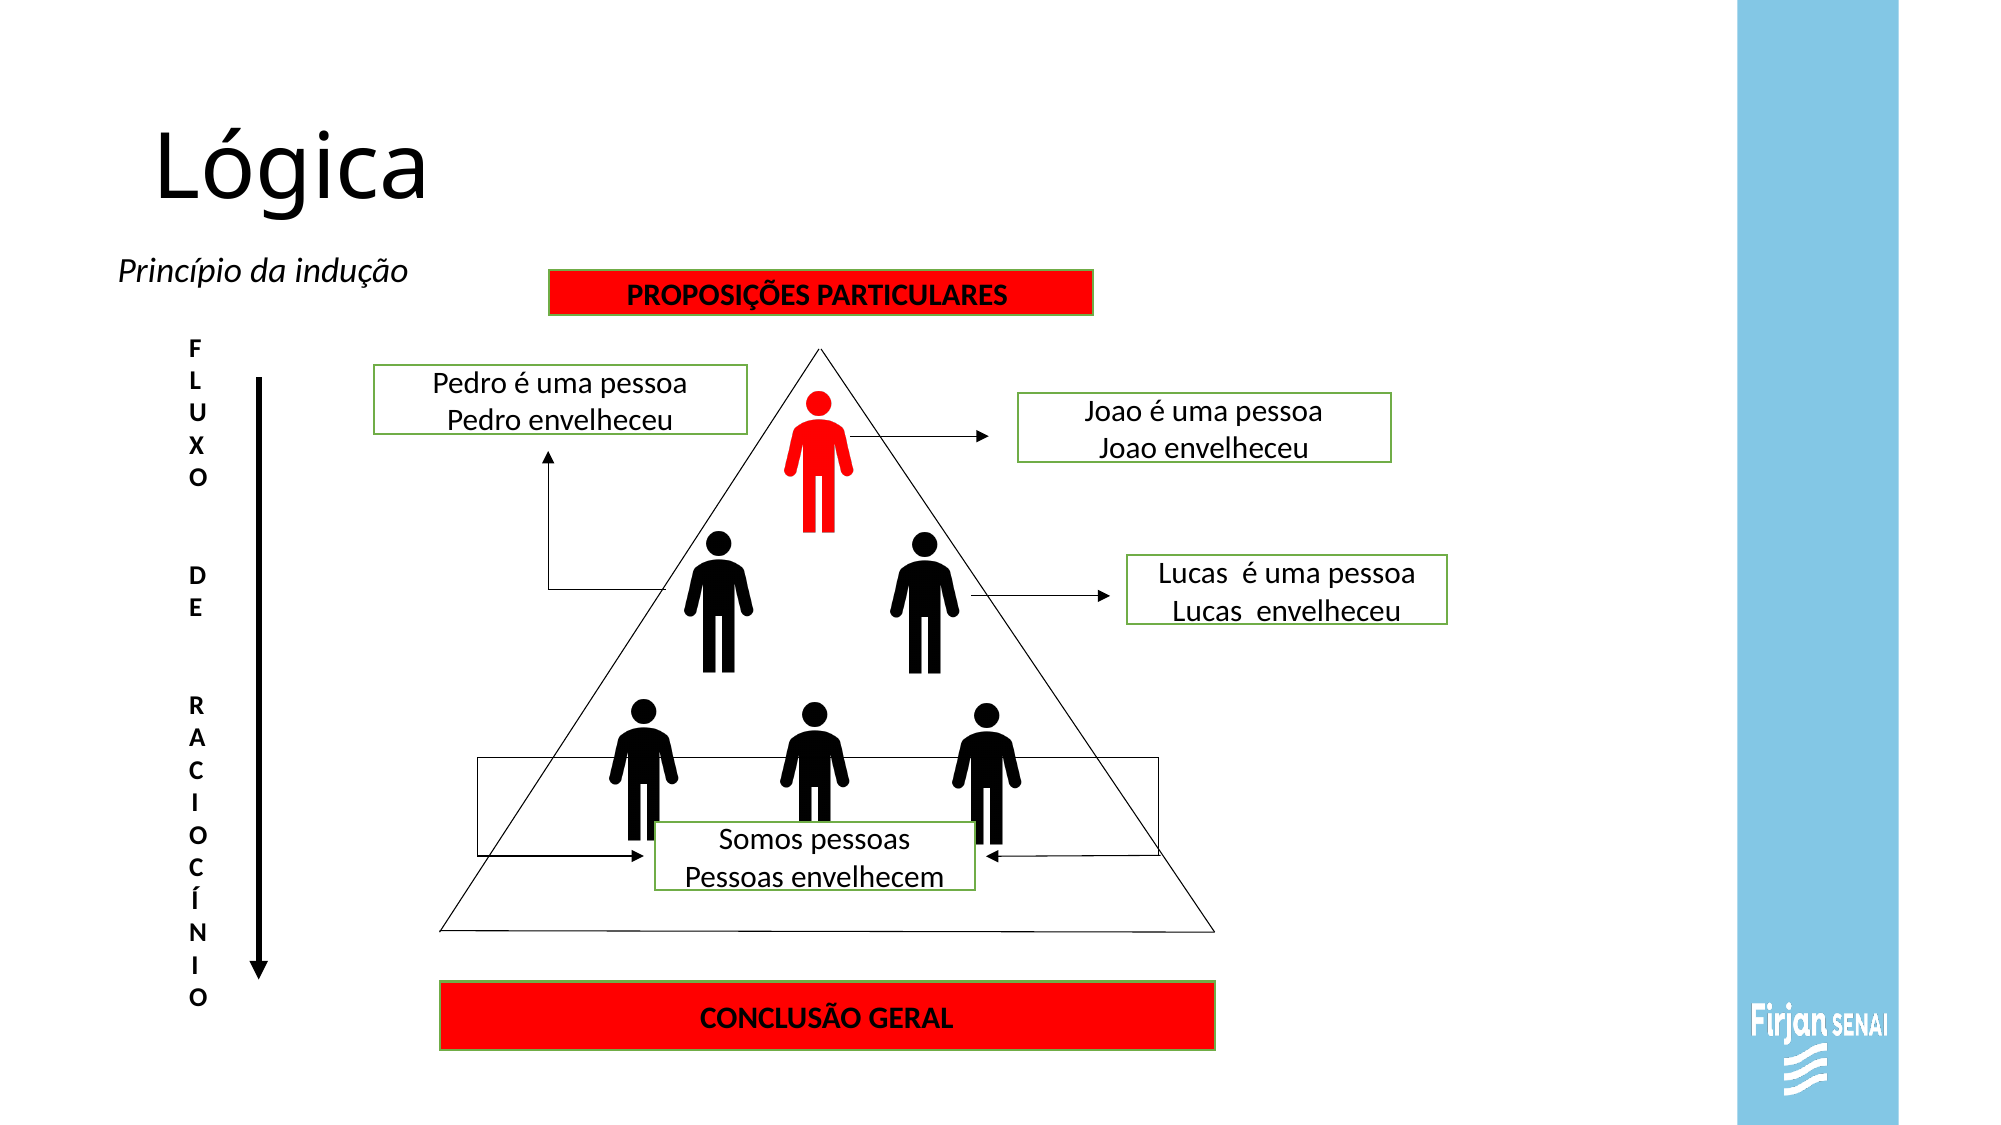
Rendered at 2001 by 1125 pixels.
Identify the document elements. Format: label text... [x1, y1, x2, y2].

text_box Joao é uma pessoa Joao envelheceu [1215, 392, 1392, 463]
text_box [821, 348, 1215, 933]
text_box CONCLUSÃO GERAL [439, 980, 1216, 1051]
text_box Pedro é uma pessoa Pedro envelheceu [373, 364, 439, 435]
text_box FLUXO DE RACIOCÍNIO [173, 525, 217, 842]
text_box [439, 348, 819, 930]
text_box [1736, 0, 1900, 1125]
text_box Lucas é uma pessoa Lucas envelheceu [1215, 554, 1448, 625]
picture [1747, 999, 1889, 1097]
text_box PROPOSIÇÕES PARTICULARES [548, 269, 1094, 316]
list Princípio da indução [102, 244, 1686, 959]
title Lógica [137, 59, 1721, 278]
